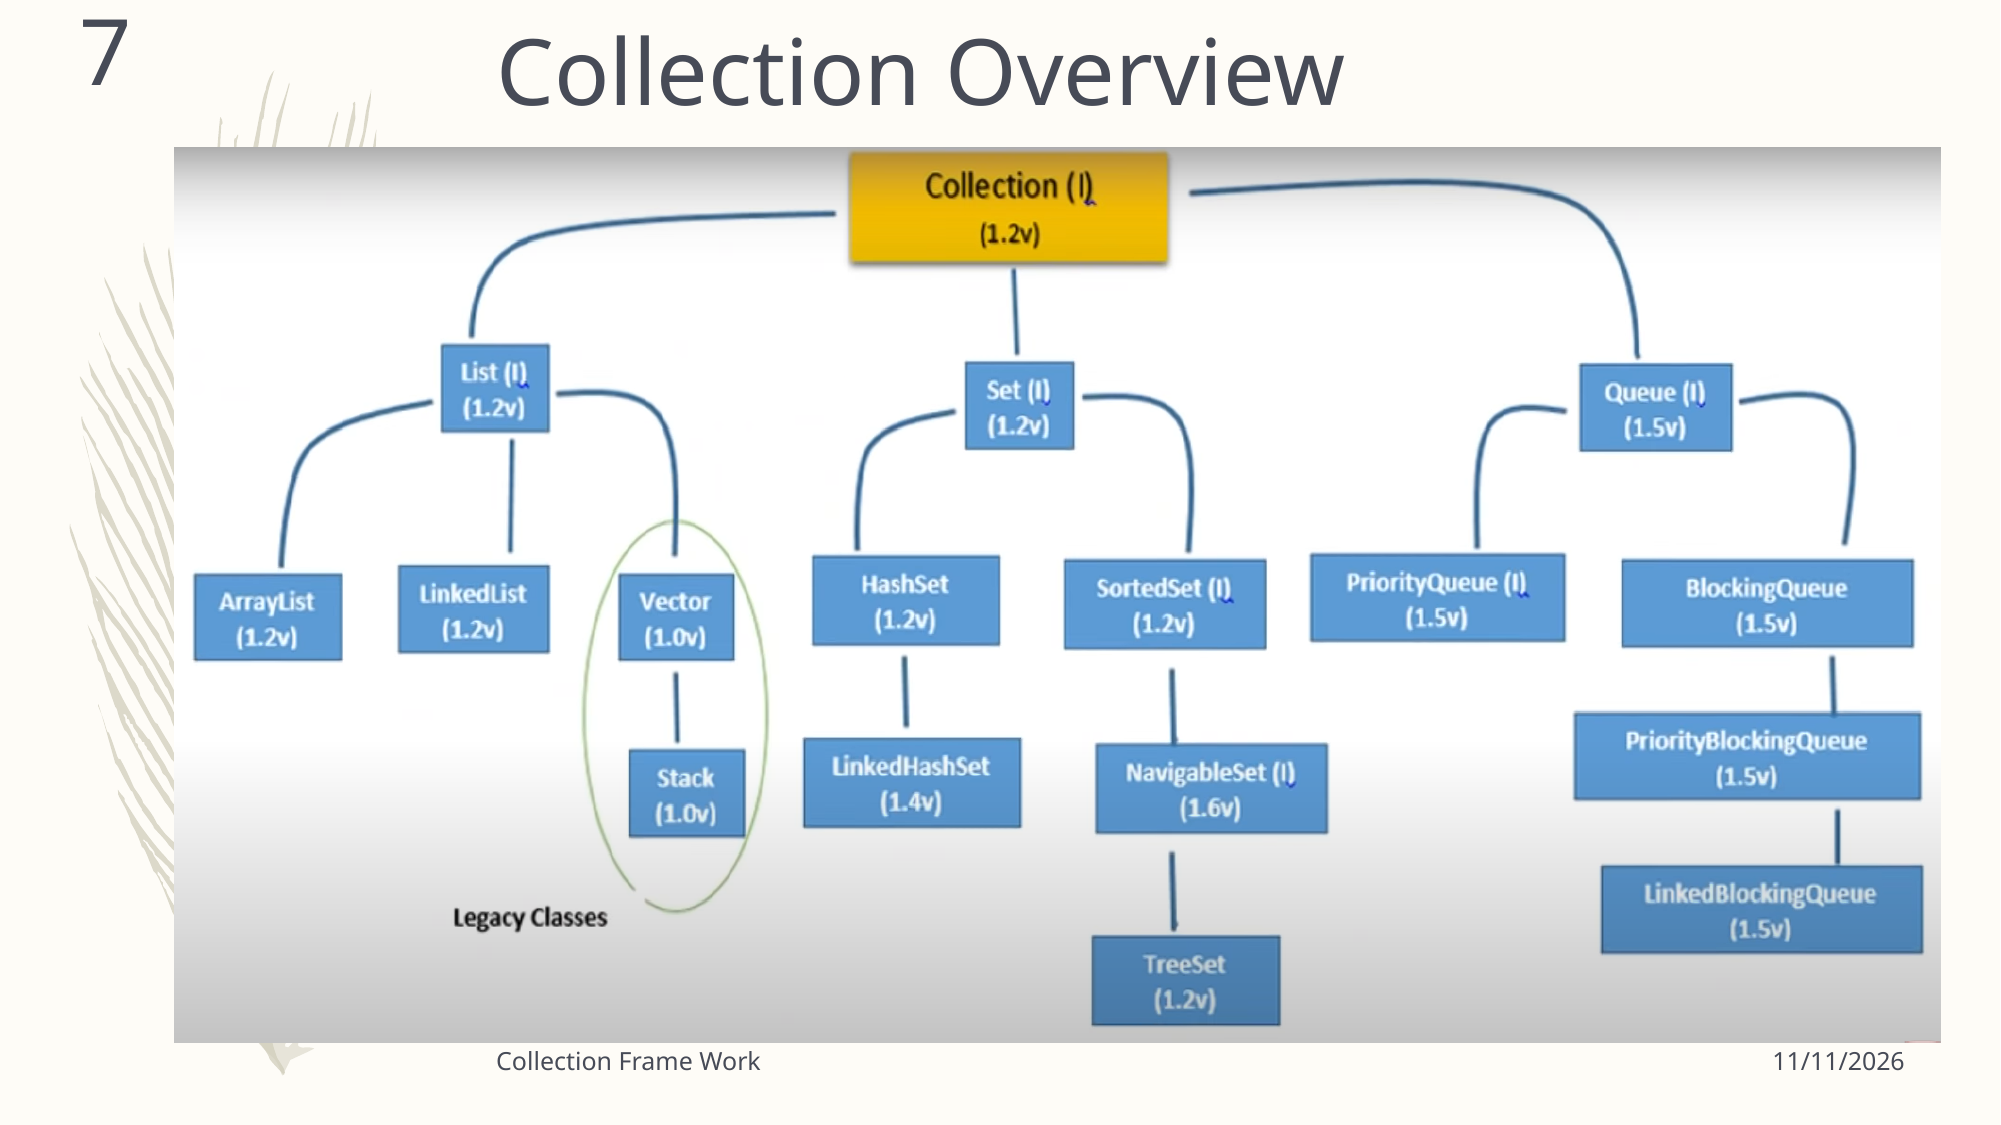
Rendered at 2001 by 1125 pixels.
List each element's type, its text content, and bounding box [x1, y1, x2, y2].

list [174, 146, 1941, 1044]
slide_number 7 [0, 0, 148, 127]
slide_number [1470, 1044, 1920, 1093]
footer Collection Frame Work [481, 1044, 1411, 1093]
title Collection Overview [481, 11, 1920, 146]
